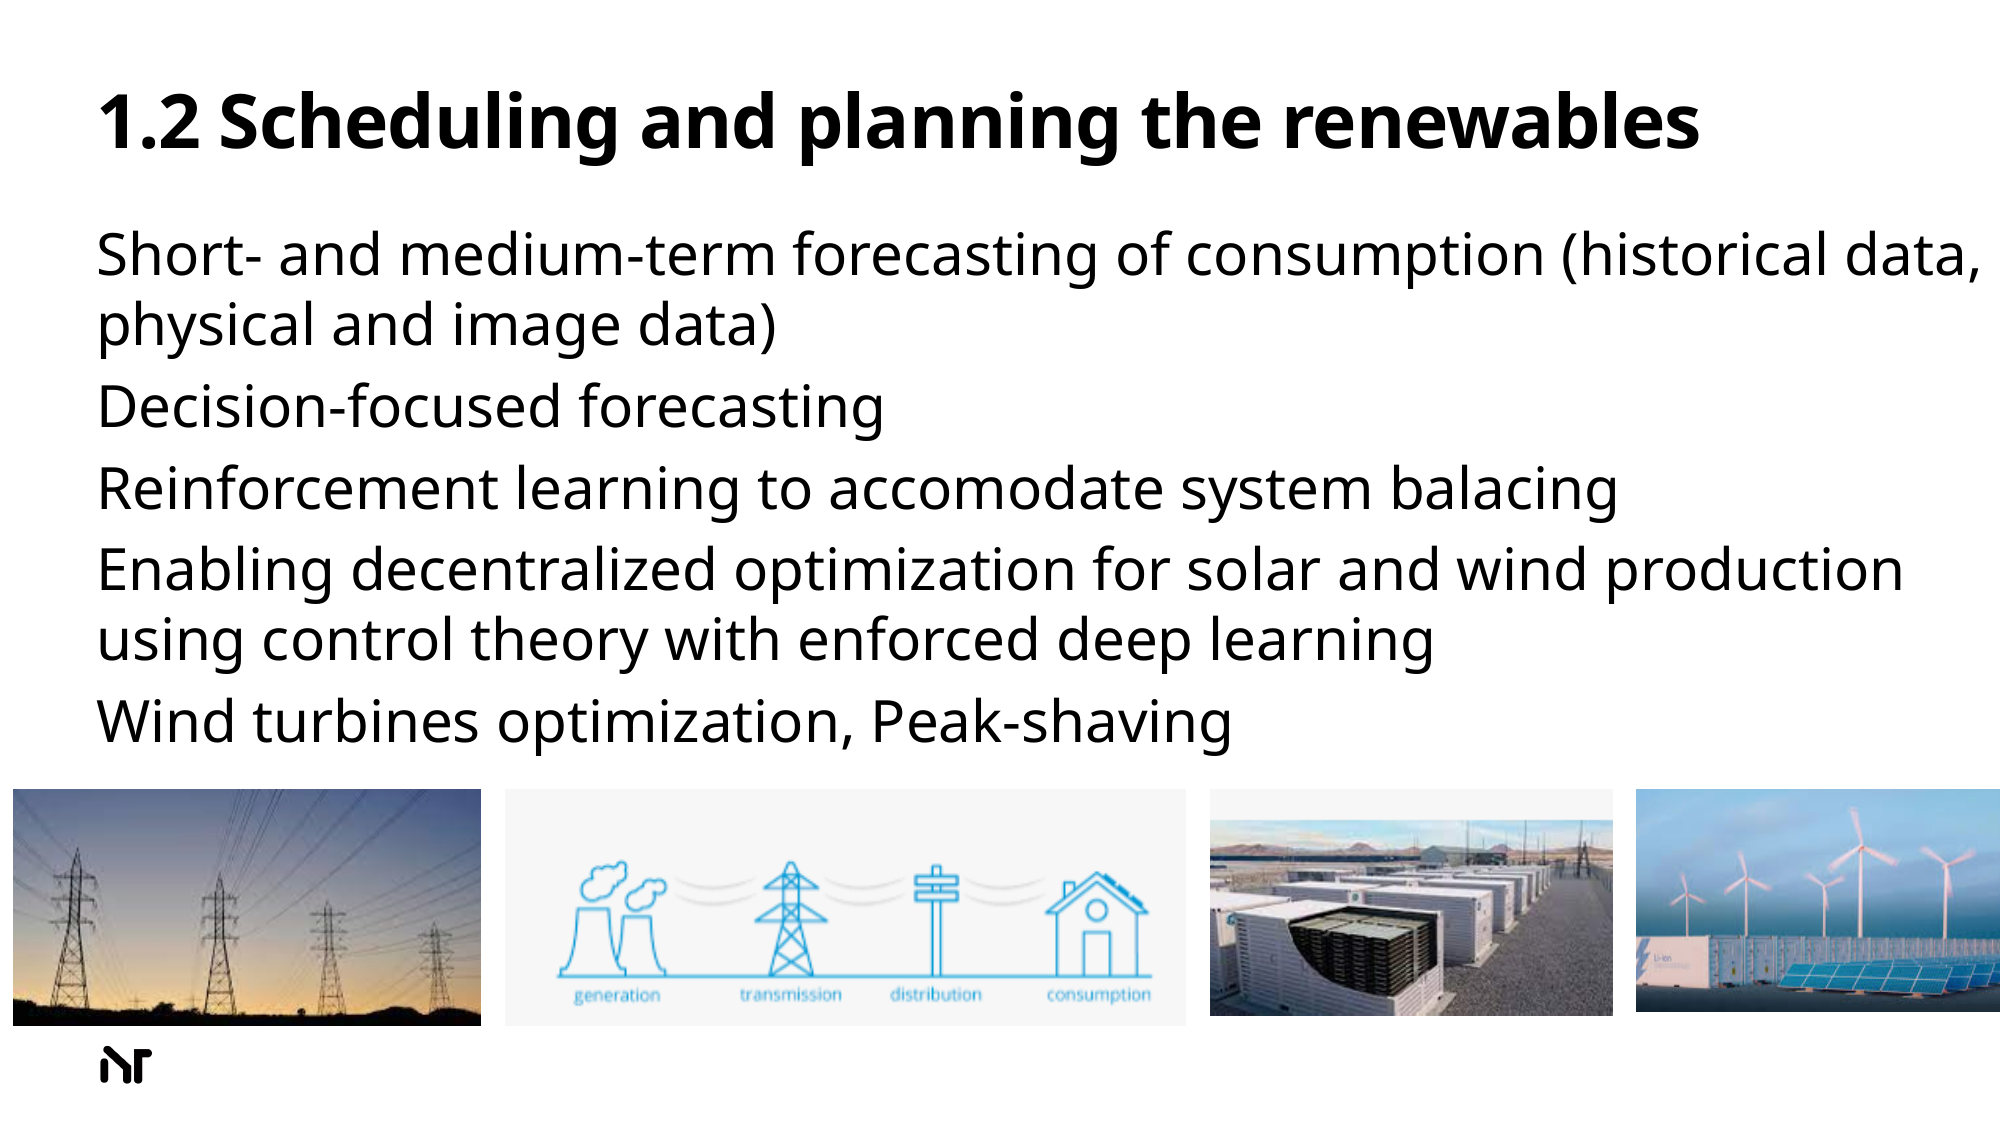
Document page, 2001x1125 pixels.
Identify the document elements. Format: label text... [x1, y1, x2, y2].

title 1.2 Scheduling and planning the renewables [96, 73, 1904, 165]
picture [96, 1035, 156, 1095]
list Short- and medium-term forecasting of consumption (historical data, physical and image data) Decision-focused forecasting Reinforcement learning to accomodate system balacing Enabling decentralized optimization for solar and wind production using control theory with enforced deep learning Wind turbines optimization, Peak-shaving [96, 217, 2000, 769]
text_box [12, 789, 2000, 1026]
